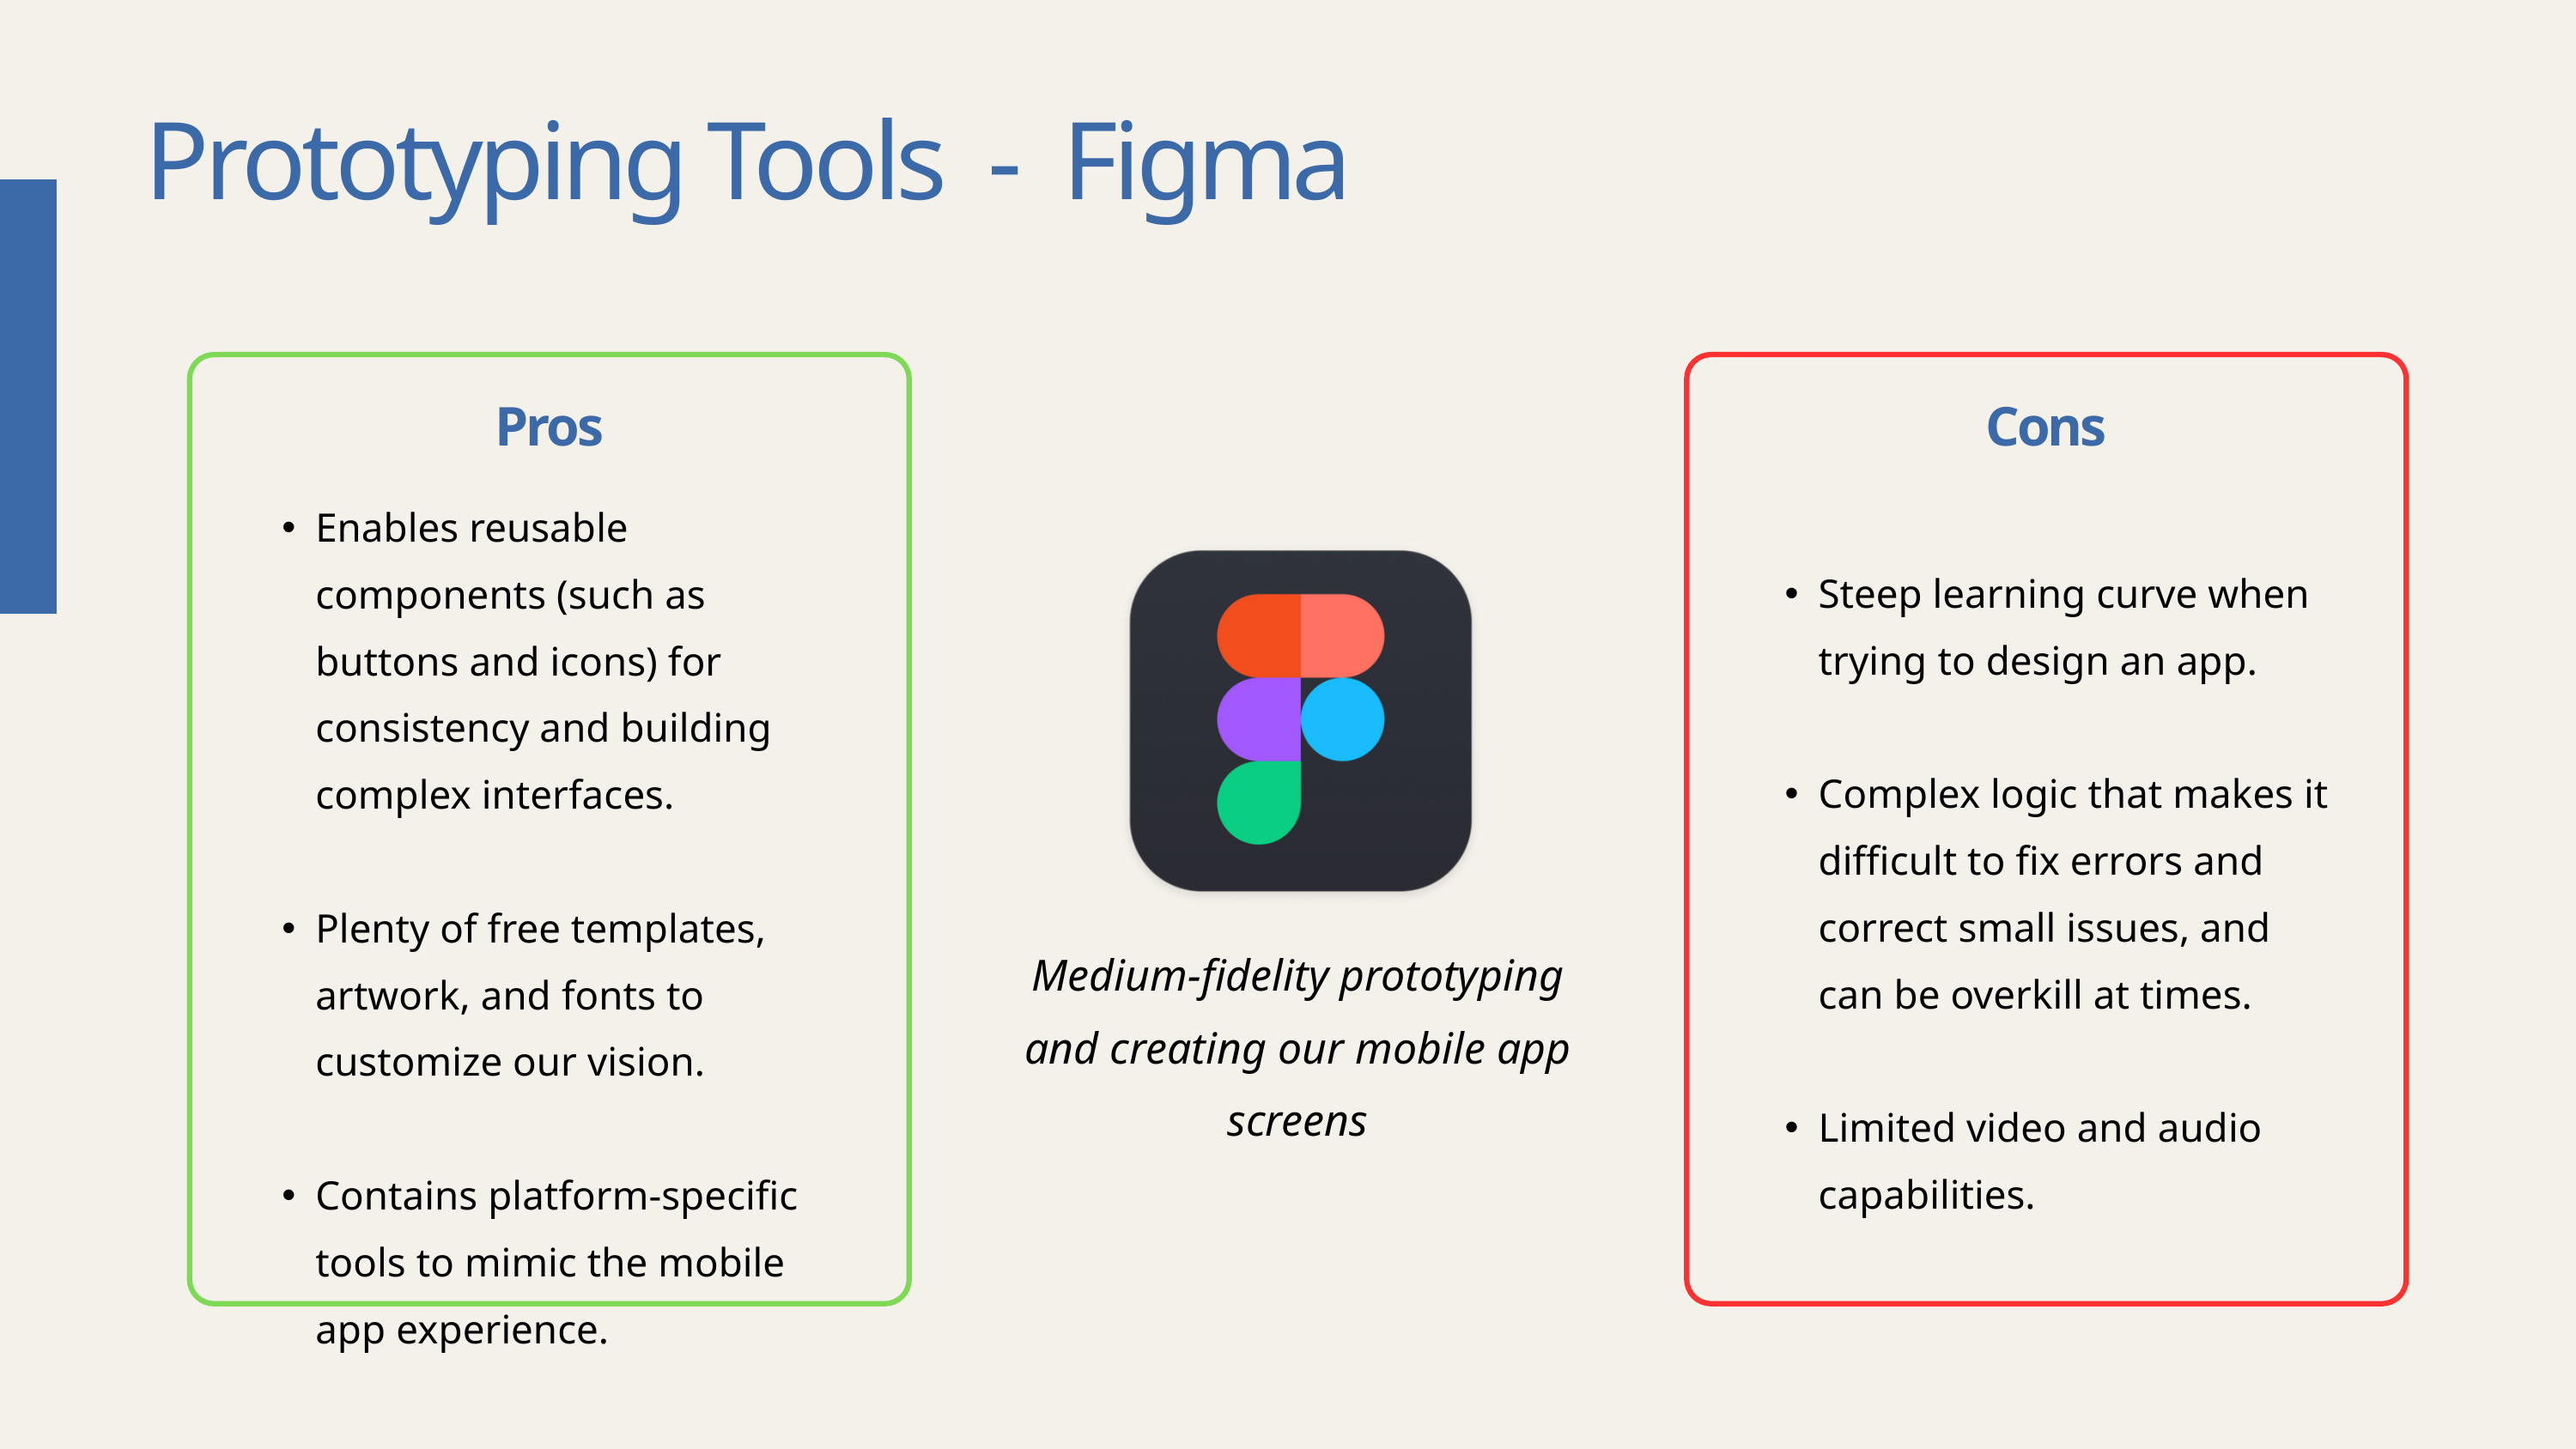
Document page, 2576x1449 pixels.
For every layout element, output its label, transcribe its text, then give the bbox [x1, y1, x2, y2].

text_box Prototyping Tools - Figma [144, 124, 2372, 221]
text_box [1686, 354, 2407, 1304]
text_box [189, 354, 910, 1304]
text_box Medium-fidelity prototyping and creating our mobile app screens [1003, 926, 1593, 1145]
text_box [0, 179, 57, 615]
text_box [1103, 526, 1499, 922]
text_box Enables reusable components (such as buttons and icons) for consistency and building complex interfaces. Plenty of free templates, artwork, and fonts to customize our vision. Contains platform-specific tools to mimic the mobile app experience. [248, 1311, 851, 1352]
